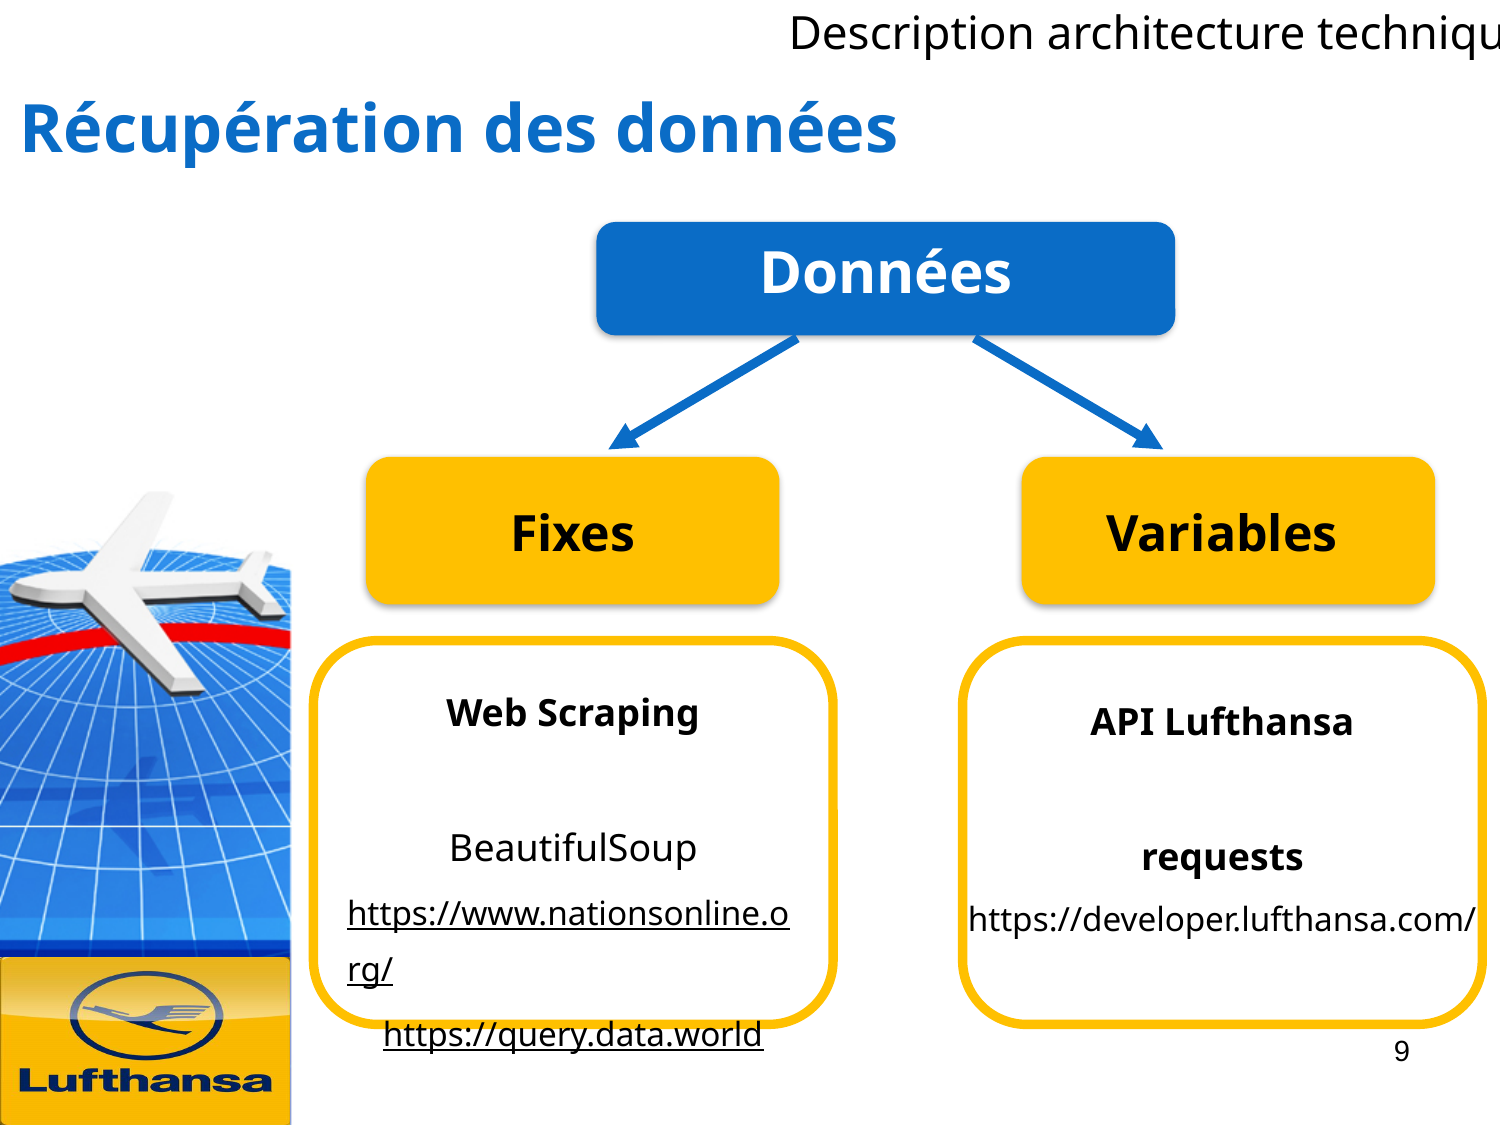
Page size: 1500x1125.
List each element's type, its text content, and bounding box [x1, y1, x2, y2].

text_box Fixes [365, 456, 780, 605]
text_box Récupération des données [4, 78, 1127, 223]
text_box [962, 946, 1483, 1025]
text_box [607, 337, 798, 450]
text_box API Lufthansa requests https://developer.lufthansa.com/ [941, 668, 1500, 946]
text_box Variables [1021, 456, 1436, 605]
text_box Web Scraping BeautifulSoup https://www.nationsonline.org/ https://query.data.world [313, 640, 834, 1025]
picture [0, 0, 1500, 1125]
text_box [974, 640, 1471, 668]
text_box Données [596, 221, 1176, 336]
slide_number 9 [1074, 1024, 1426, 1103]
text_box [974, 337, 1164, 450]
text_box Description architecture technique [773, 0, 1500, 125]
